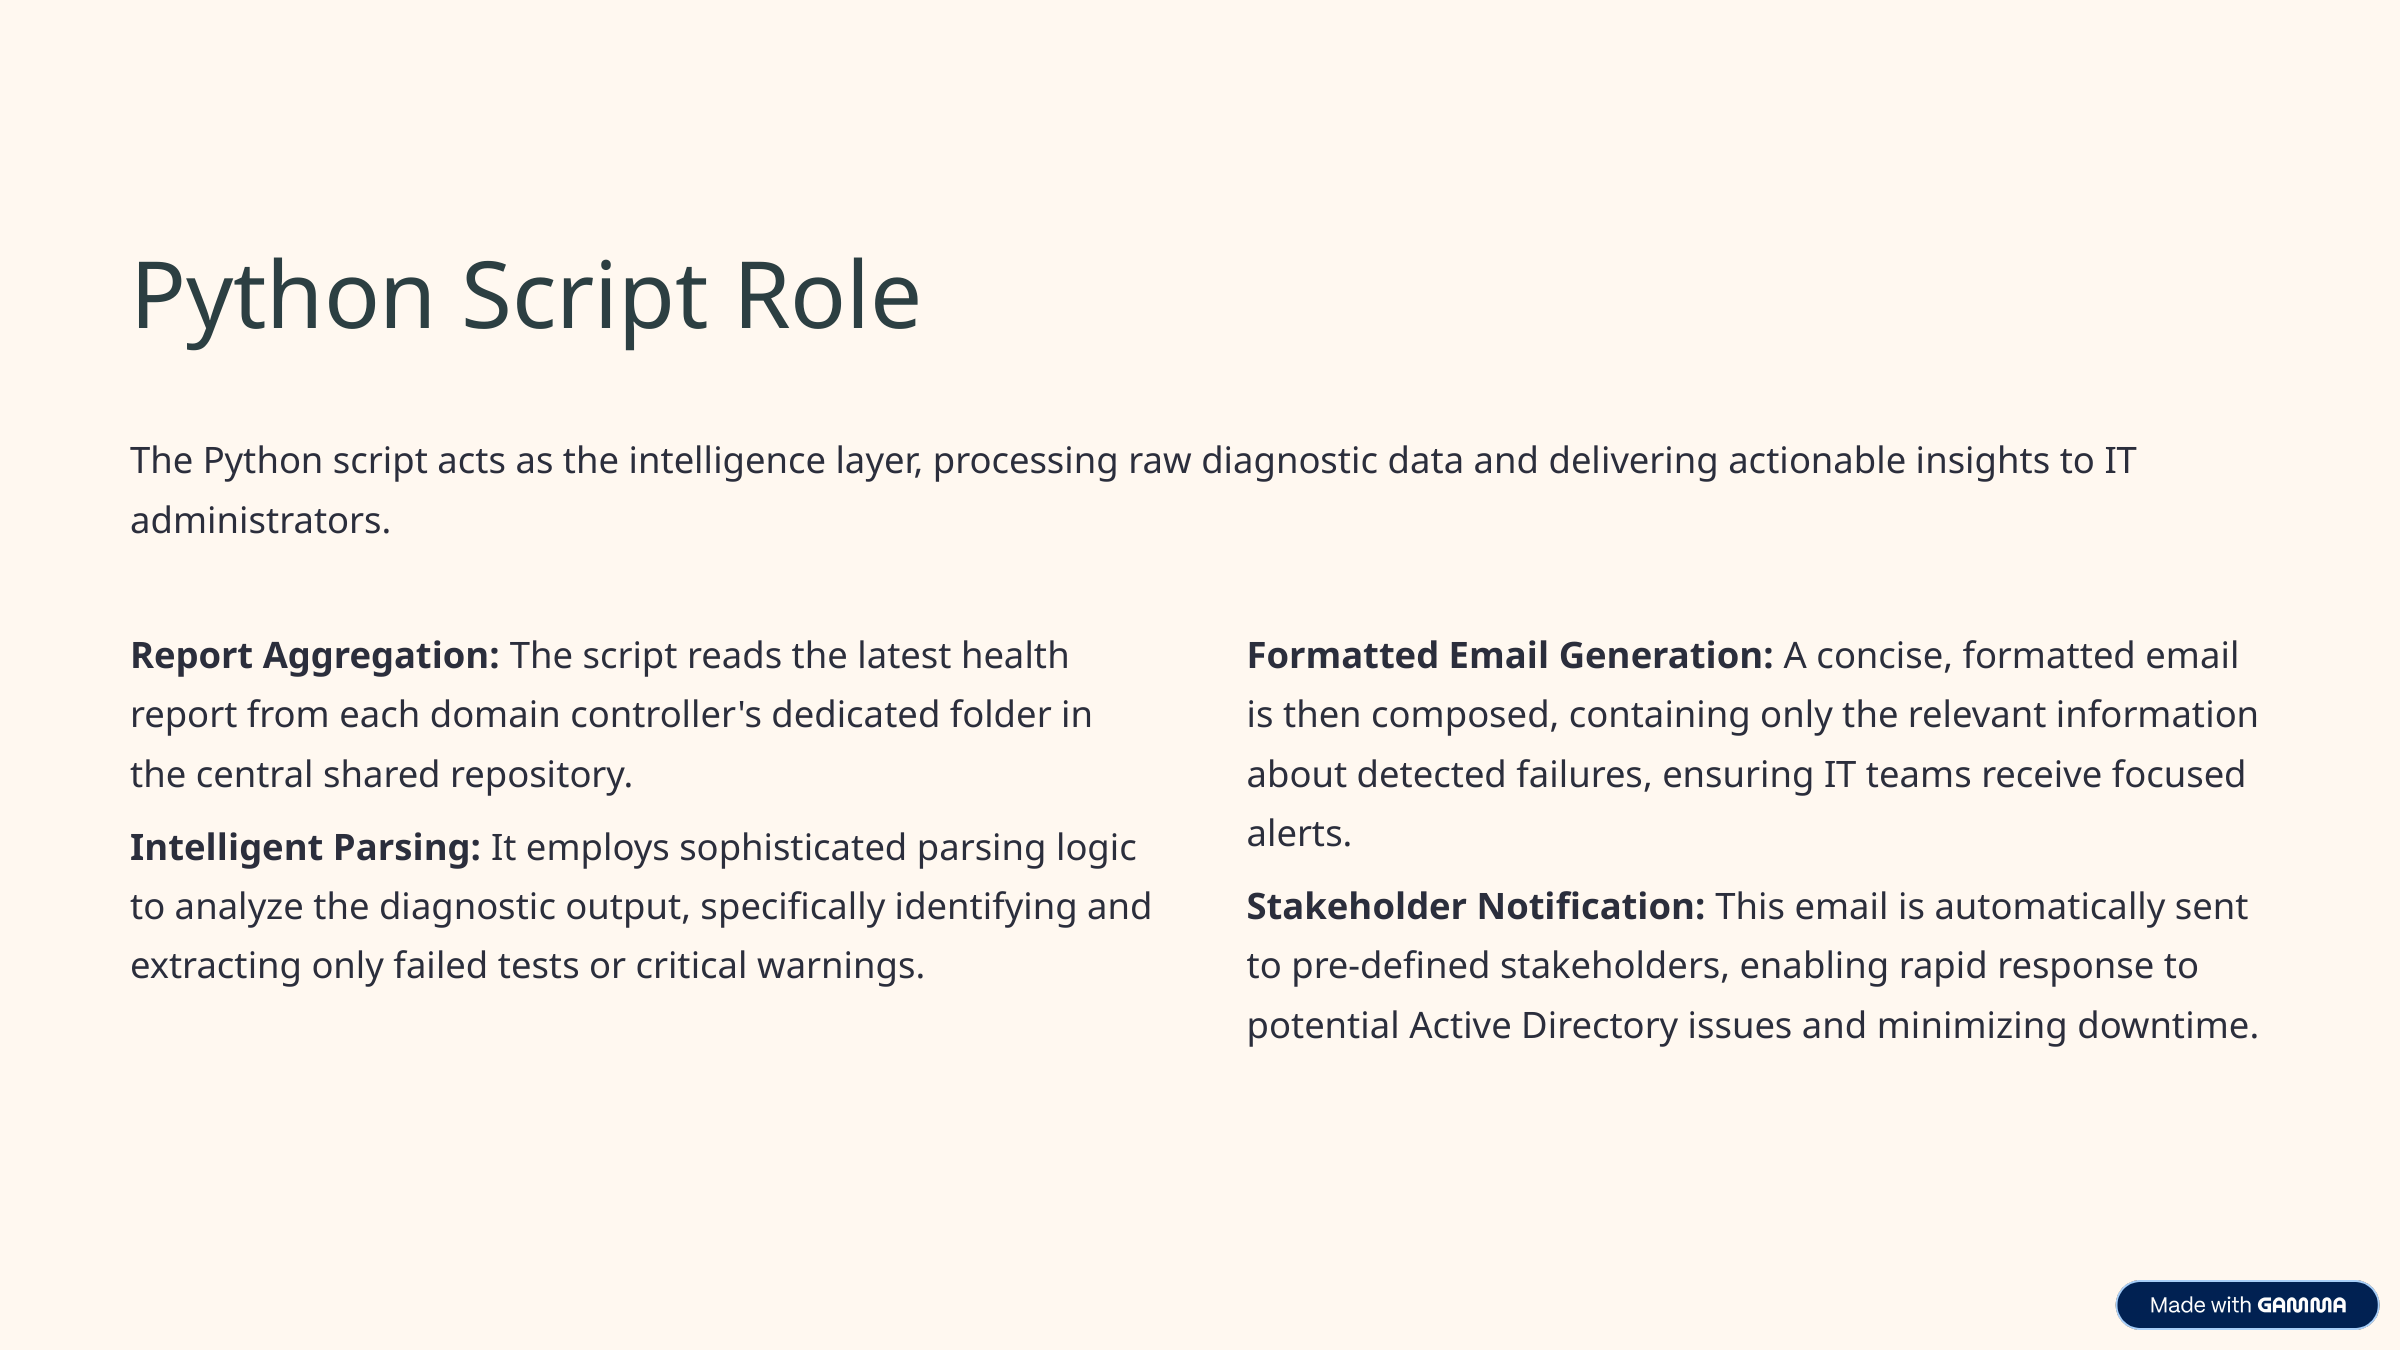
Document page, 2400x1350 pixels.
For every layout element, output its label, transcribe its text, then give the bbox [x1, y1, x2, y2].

text_box Python Script Role [130, 231, 1061, 348]
text_box Stakeholder Notification: This email is automatically sent to pre-defined stakeholders, enabling rapid response to potential Active Directory issues and minimizing downtime. [1246, 867, 2271, 1106]
picture [2106, 1271, 2389, 1339]
text_box The Python script acts as the intelligence layer, processing raw diagnostic data and delivering actionable insights to IT administrators. [130, 421, 2270, 541]
text_box Intelligent Parsing: It employs sophisticated parsing logic to analyze the diagnostic output, specifically identifying and extracting only failed tests or critical warnings. [130, 807, 1155, 1046]
text_box Report Aggregation: The script reads the latest health report from each domain controller's dedicated folder in the central shared repository. [130, 616, 1155, 795]
text_box Formatted Email Generation: A concise, formatted email is then composed, containing only the relevant information about detected failures, ensuring IT teams receive focused alerts. [1246, 616, 2271, 855]
